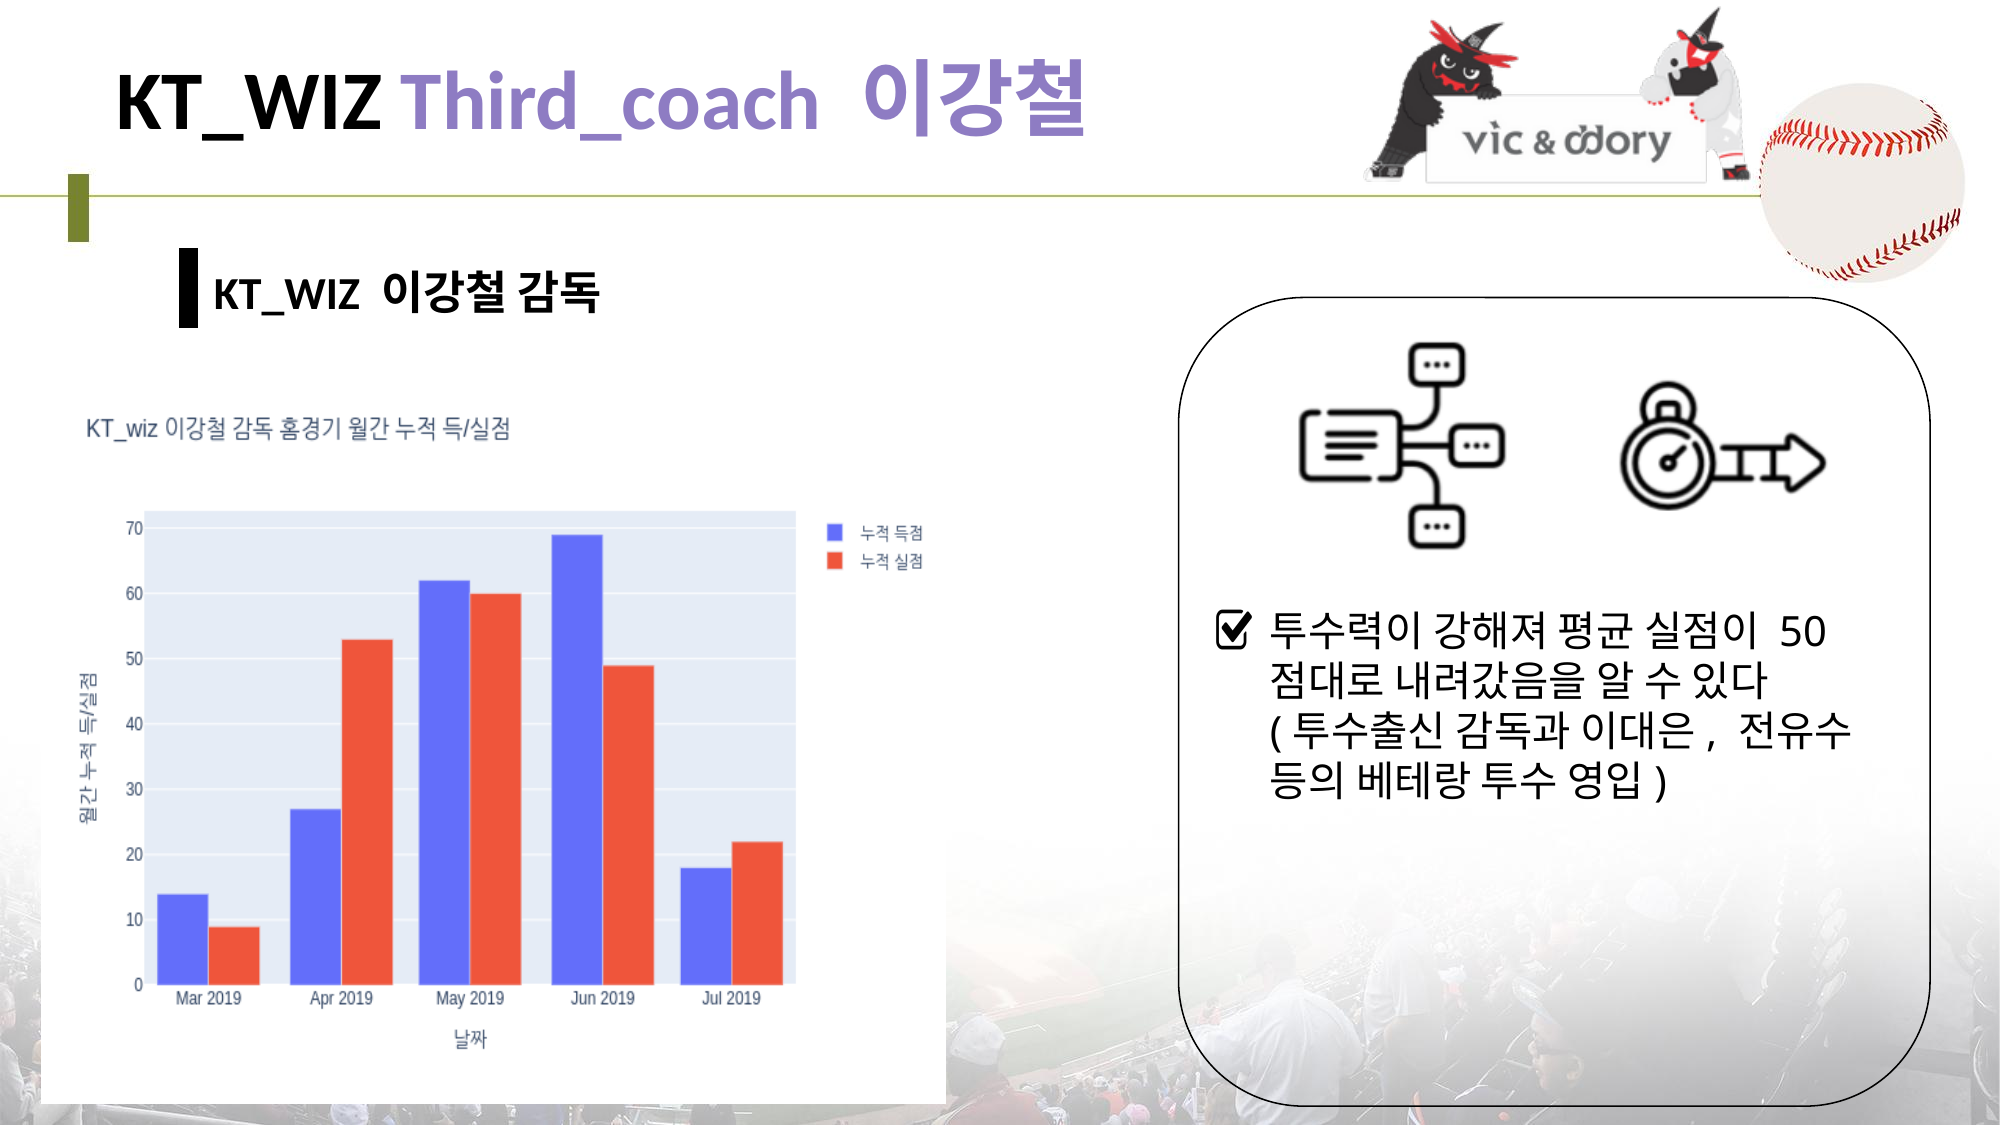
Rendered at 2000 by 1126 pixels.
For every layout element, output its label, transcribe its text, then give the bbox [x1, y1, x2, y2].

title KT_WIZ Third_coach 이강철 [99, 31, 1357, 163]
title KT_WIZ Third_coach 이강철 [1759, 31, 1900, 163]
text_box KT_WIZ 이강철 감독 [198, 248, 979, 334]
picture [0, 0, 2000, 1125]
text_box 투수력이 강해져 평균 실점이 50점대로 내려갔음을 알 수 있다 (투수출신 감독과 이대은, 전유수 등의 베테랑 투수 영입) [1255, 589, 1914, 820]
text_box [1178, 297, 1931, 1107]
